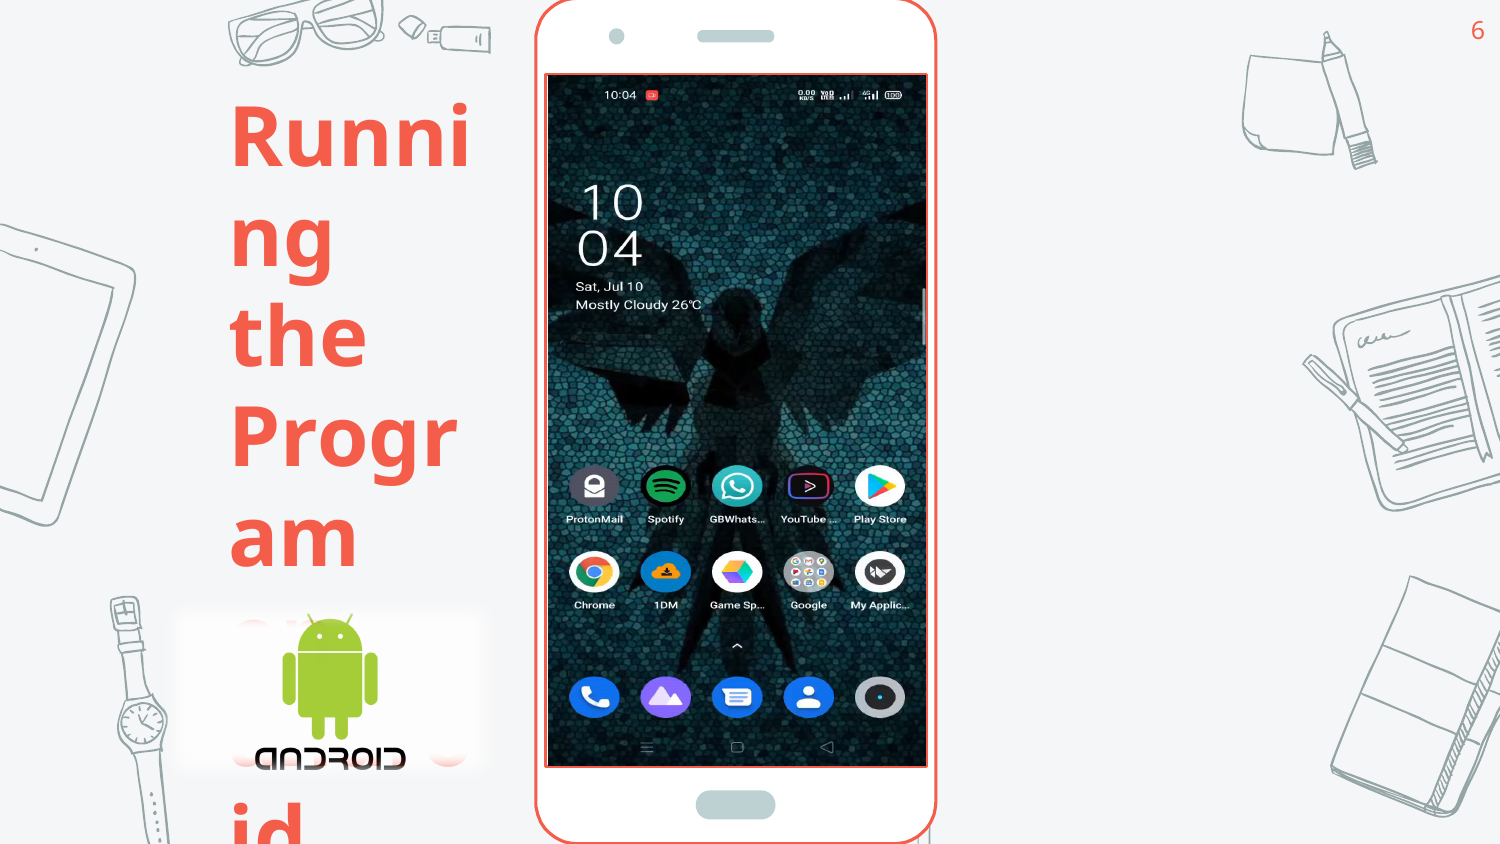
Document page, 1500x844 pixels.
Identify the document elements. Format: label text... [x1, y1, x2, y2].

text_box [547, 73, 927, 767]
slide_number 6 [1435, 0, 1500, 53]
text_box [535, 0, 937, 844]
text_box Running the Program on android [213, 76, 503, 593]
picture [156, 593, 503, 788]
text_box Running the Program on android [213, 796, 503, 844]
